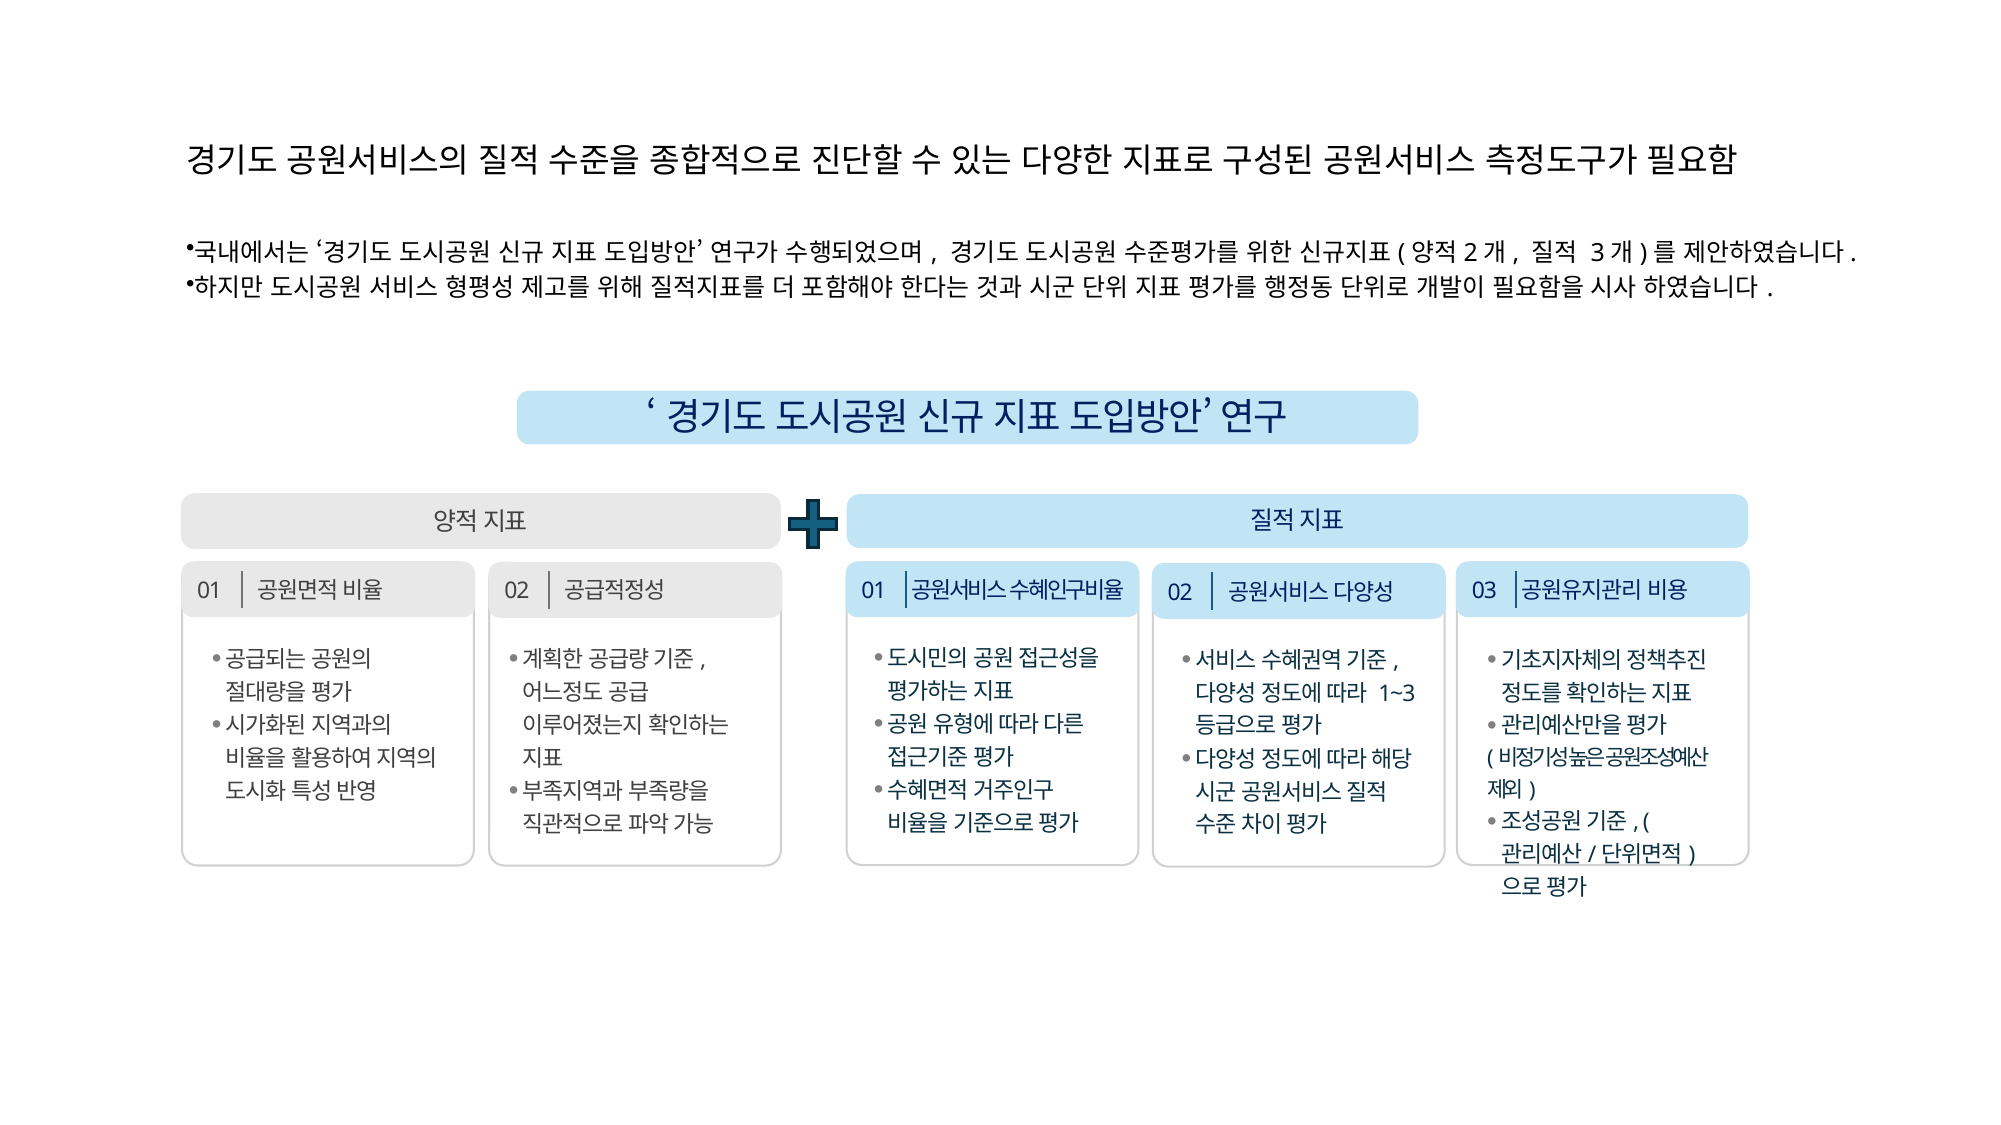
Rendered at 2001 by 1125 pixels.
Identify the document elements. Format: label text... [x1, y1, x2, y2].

text_box 공원서비스 다양성 [1213, 569, 1421, 612]
text_box [788, 499, 838, 549]
text_box [1455, 610, 1751, 867]
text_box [846, 493, 1749, 549]
text_box 공급적정성 [550, 568, 685, 611]
text_box [846, 560, 1139, 568]
text_box [180, 560, 476, 618]
text_box 03 [1457, 568, 1513, 611]
text_box 국내에서는 ‘경기도 도시공원 신규 지표 도입방안’ 연구가 수행되었으며, 경기도 도시공원 수준평가를 위한 신규지표(양적2개, 질적 3개)를 제안하였습니다. 하지만 도시공원 서비스 형평성 제고를 위해 질적지표를 더 포함해야 한다는 것과 시군 단위 지표 평가를 행정동 단위로 개발이 필요함을 시사 하였습니다. [171, 222, 1877, 346]
text_box 공급되는 공원의 절대량을 평가 시가화된 지역과의 비율을 활용하여 지역의 도시화 특성 반영 [197, 631, 467, 812]
text_box [845, 610, 1140, 867]
text_box 01 [846, 568, 902, 611]
text_box 경기도 공원서비스의 질적 수준을 종합적으로 진단할 수 있는 다양한 지표로 구성된 공원서비스 측정도구가 필요함 [171, 132, 2000, 187]
text_box 01 [182, 568, 238, 611]
text_box 기초지자체의 정책추진 정도를 확인하는 지표 관리예산만을 평가 (비정기성 높은 공원조성예산 제외) 조성공원 기준, (관리예산/단위면적)으로 평가 [1472, 632, 1742, 908]
text_box 서비스 수혜권역 기준, 다양성 정도에 따라 1~3등급으로 평가 다양성 정도에 따라 해당 시군 공원서비스 질적 수준 차이 평가 [1166, 632, 1437, 845]
text_box [487, 561, 783, 619]
text_box 공원서비스 수혜인구비율 [902, 568, 1152, 611]
text_box [1152, 562, 1447, 620]
text_box 공원면적 비율 [242, 568, 405, 611]
text_box 02 [1152, 569, 1209, 612]
text_box [1455, 560, 1749, 618]
text_box [487, 608, 783, 868]
text_box [180, 608, 476, 868]
text_box 계획한 공급량 기준, 어느정도 공급 이루어졌는지 확인하는 지표 부족지역과 부족량을 직관적으로 파악 가능 [494, 631, 764, 845]
text_box 도시민의 공원 접근성을 평가하는 지표 공원 유형에 따라 다른 접근기준 평가 수혜면적 거주인구 비율을 기준으로 평가 [859, 630, 1129, 844]
text_box [1151, 609, 1447, 869]
text_box 공원유지관리 비용 [1513, 568, 1764, 611]
text_box 02 [489, 568, 545, 611]
text_box [846, 611, 1139, 618]
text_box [181, 493, 781, 549]
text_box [516, 384, 1419, 447]
